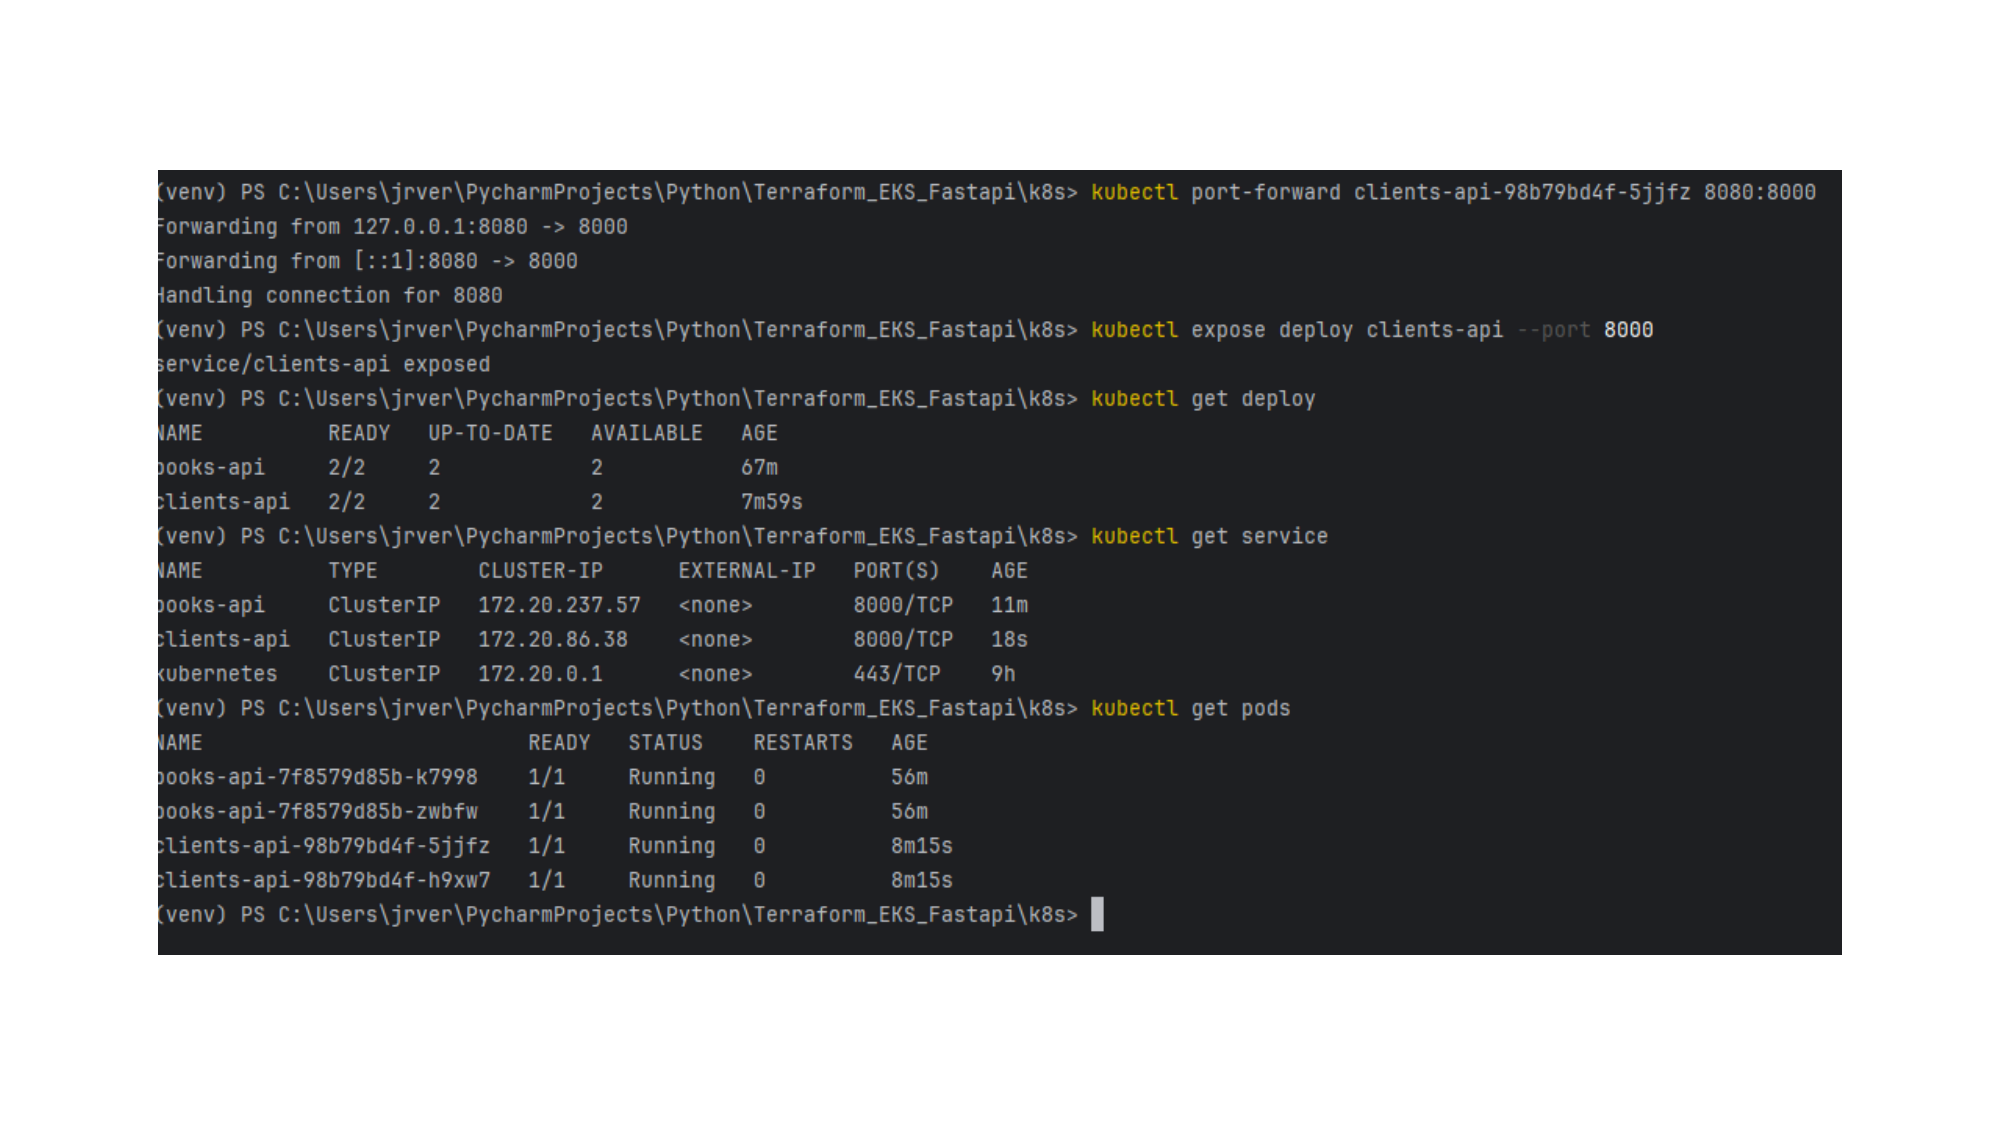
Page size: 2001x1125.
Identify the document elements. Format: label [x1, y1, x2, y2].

picture [157, 169, 1842, 956]
